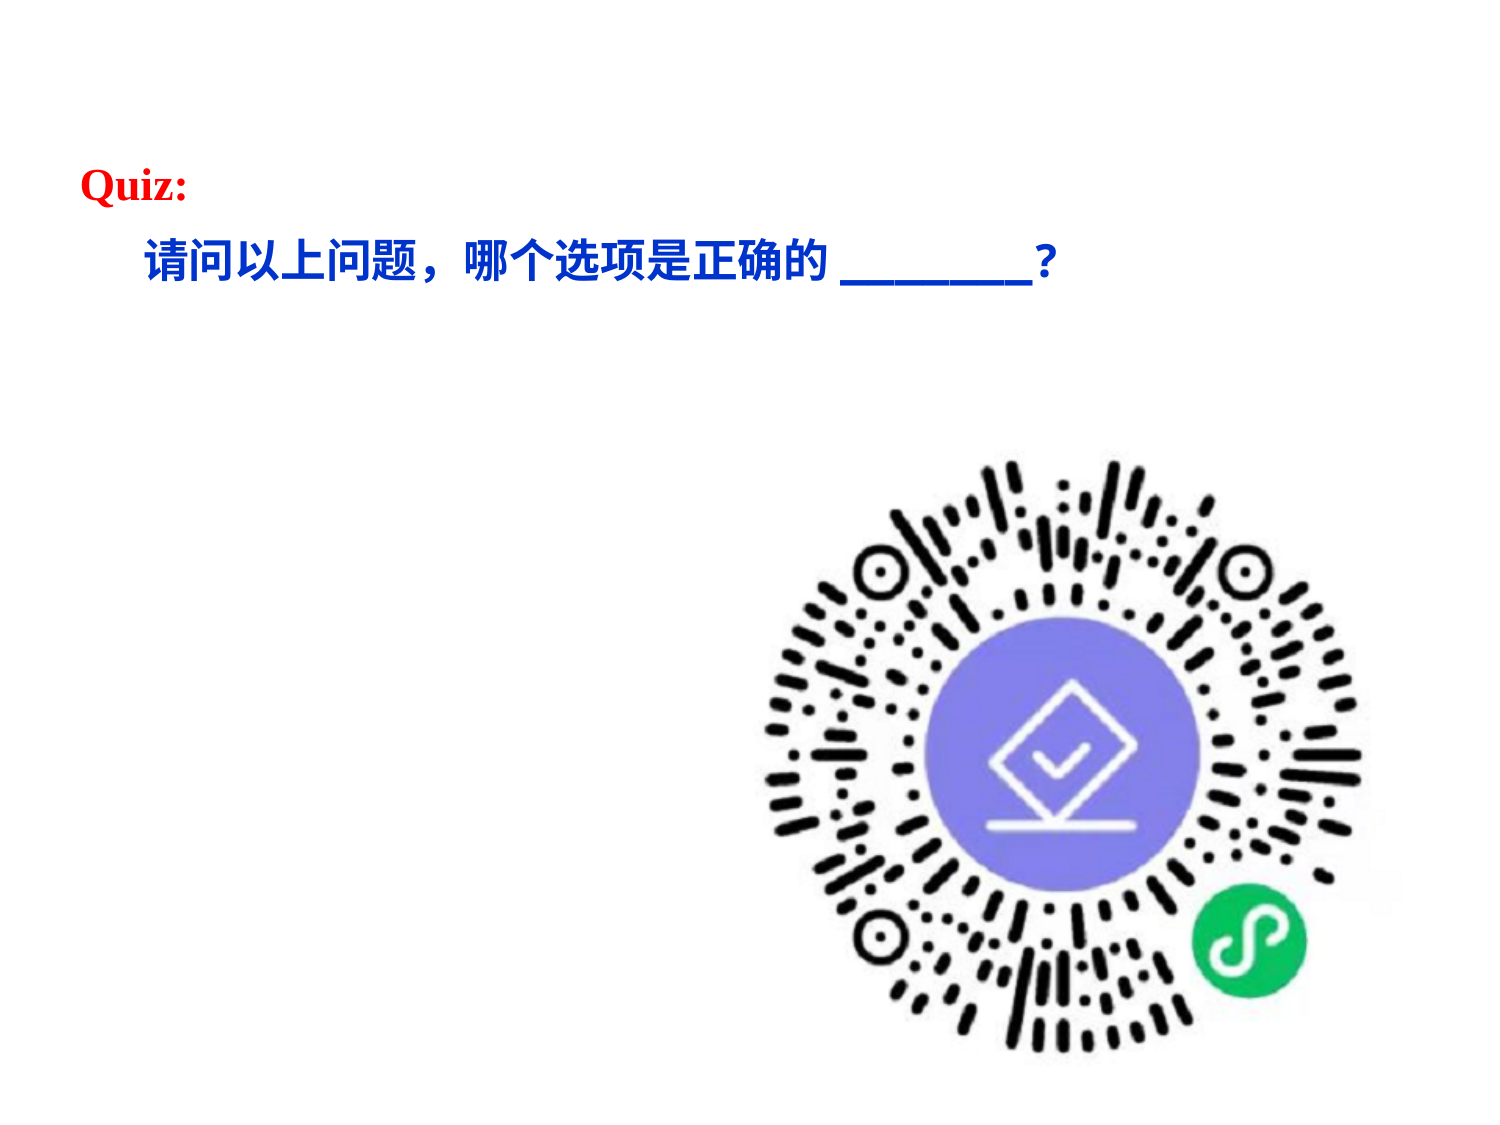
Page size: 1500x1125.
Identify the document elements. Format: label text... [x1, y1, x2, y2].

text_box Quiz: 请问以上问题，哪个选项是正确的_______? [64, 125, 1471, 294]
picture [726, 444, 1402, 1084]
